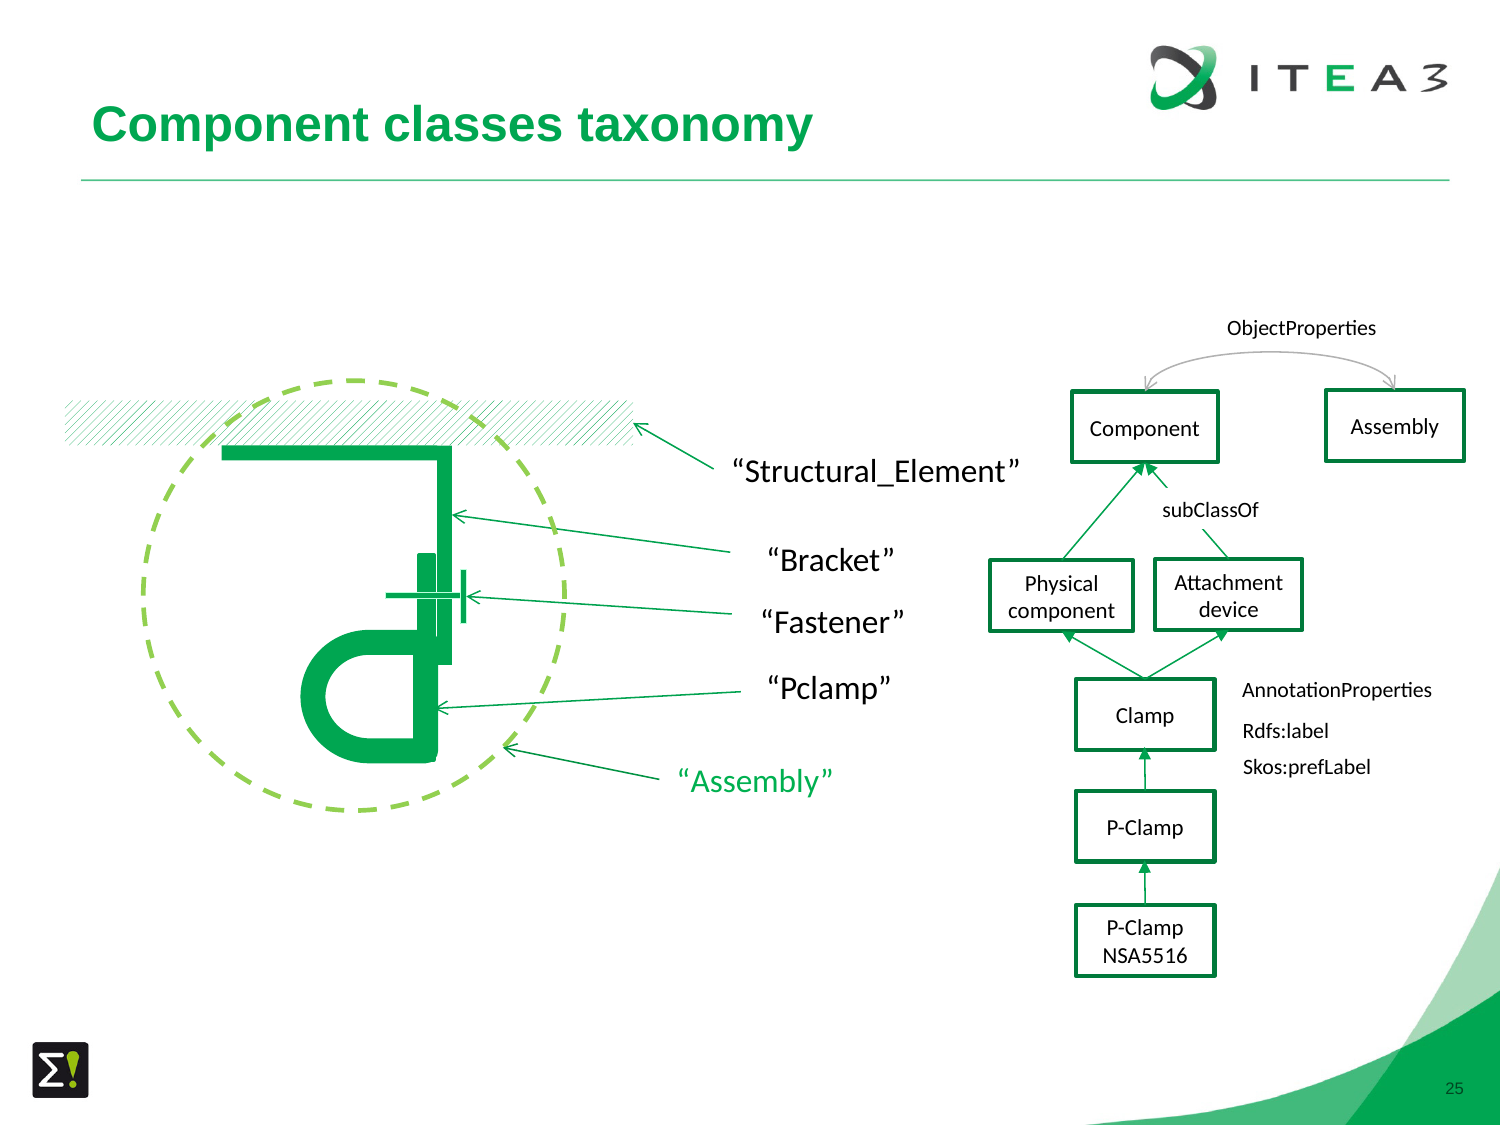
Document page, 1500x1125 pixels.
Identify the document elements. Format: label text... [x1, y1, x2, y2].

picture [0, 0, 1500, 1125]
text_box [64, 380, 984, 811]
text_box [989, 305, 1465, 977]
title Component classes taxonomy [76, 23, 1099, 160]
